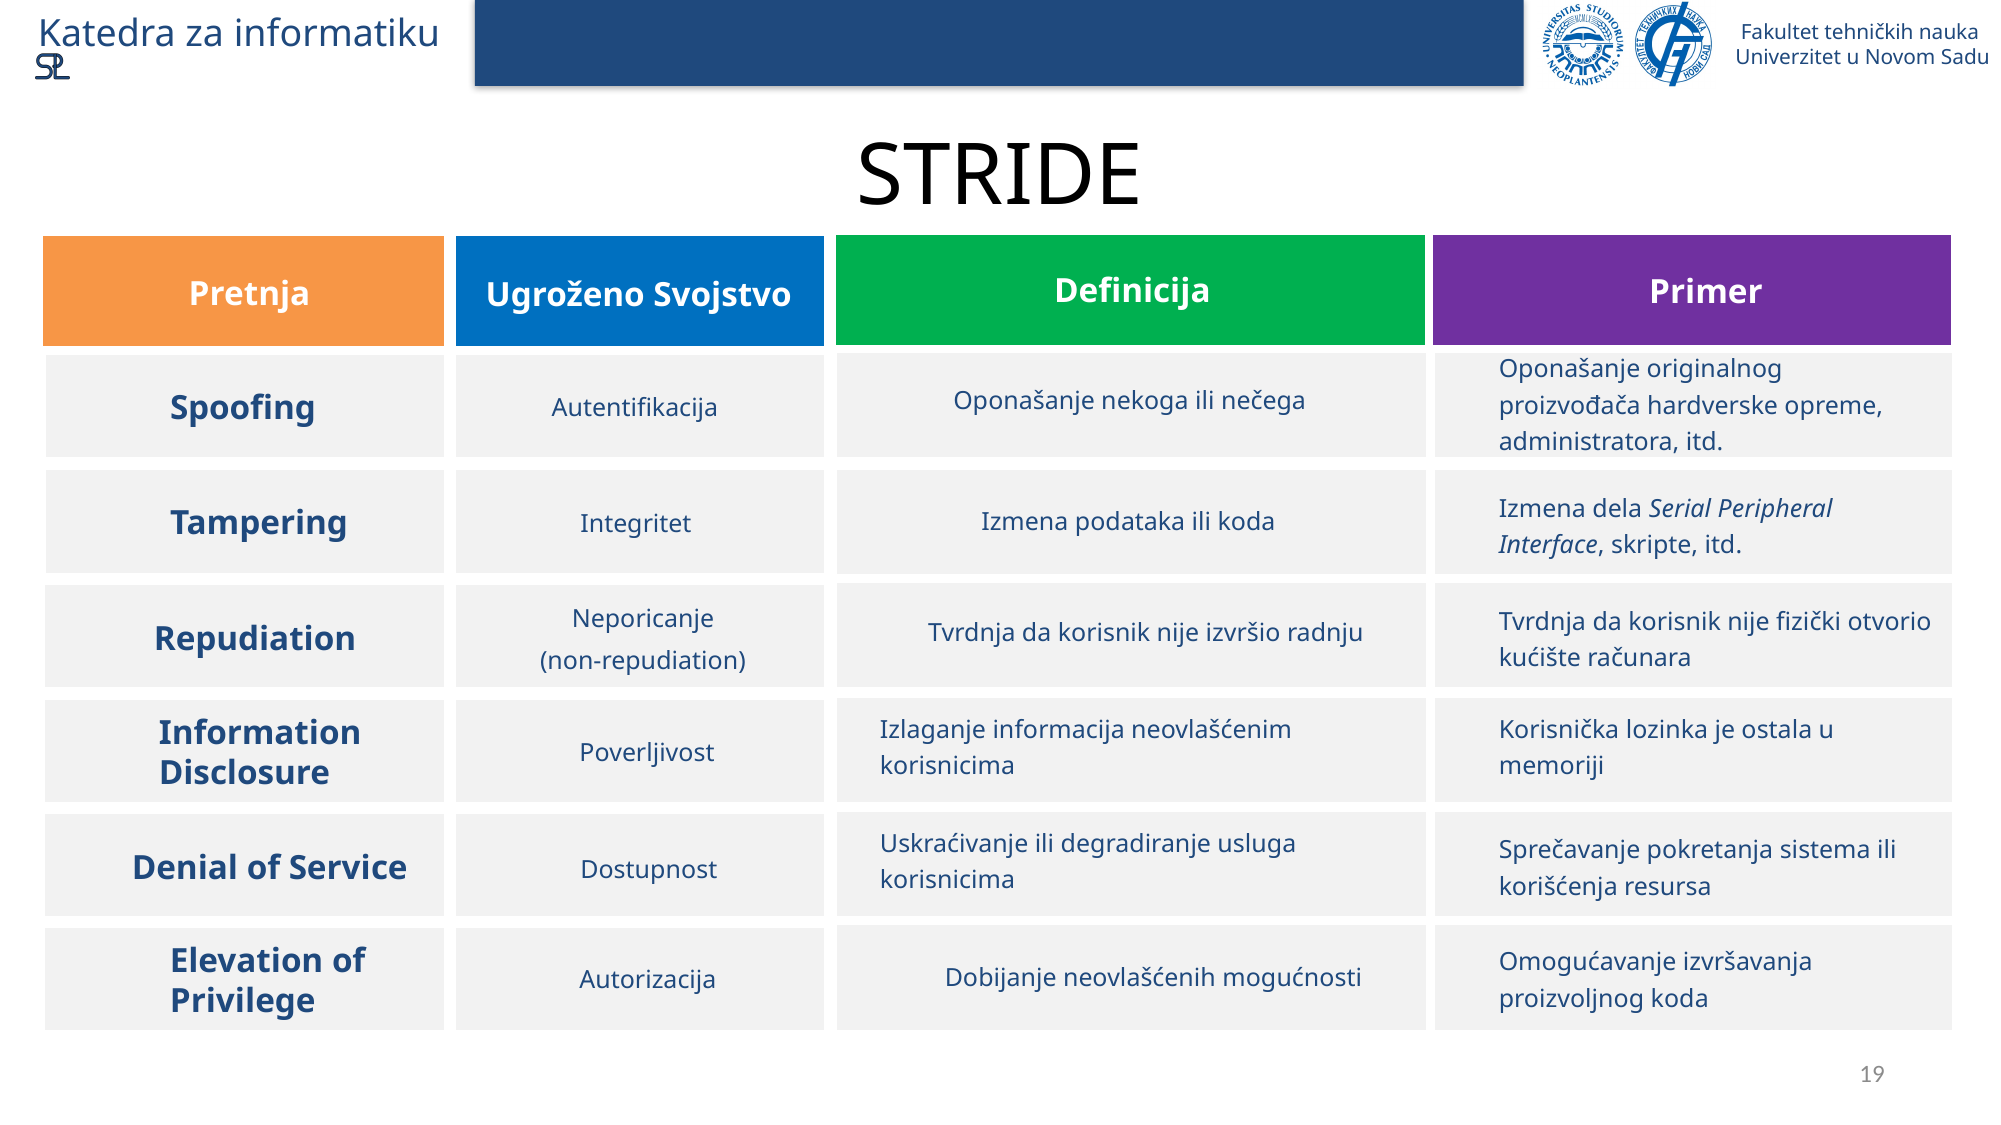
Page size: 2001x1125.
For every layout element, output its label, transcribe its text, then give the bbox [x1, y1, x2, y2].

text_box [38, 230, 449, 351]
text_box Oponašanje originalnog proizvođača hardverske opreme, administratora, itd. [1491, 342, 1921, 460]
text_box Definicija [952, 261, 1312, 317]
text_box Repudiation [138, 609, 449, 665]
text_box Izmena podataka ili koda [973, 495, 1429, 540]
text_box Dobijanje neovlašćenih mogućnosti [937, 951, 1429, 996]
text_box [40, 695, 449, 807]
text_box [451, 350, 830, 462]
text_box Integritet [573, 496, 831, 541]
title STRIDE [99, 121, 1900, 233]
text_box Pretnja [174, 264, 326, 320]
picture [1537, 0, 1716, 89]
text_box [40, 808, 449, 921]
text_box [41, 465, 449, 578]
text_box [1429, 806, 1958, 920]
text_box [40, 580, 449, 692]
text_box [831, 920, 1429, 1035]
text_box [451, 808, 829, 921]
text_box Information Disclosure [144, 703, 454, 799]
text_box Neporicanje (non-repudiation) [526, 592, 761, 679]
text_box Spoofing [155, 378, 465, 434]
text_box [831, 577, 1429, 692]
text_box Denial of Service [117, 838, 427, 894]
text_box [1428, 230, 1956, 351]
text_box Omogućavanje izvršavanja proizvoljnog koda [1491, 935, 1942, 1016]
text_box [1429, 577, 1958, 692]
text_box Izmena dela Serial Peripheral Interface, skripte, itd. [1491, 481, 1942, 563]
text_box [830, 230, 1428, 351]
text_box Primer [1526, 263, 1886, 318]
text_box Tvrdnja da korisnik nije izvršio radnju [920, 606, 1429, 650]
text_box Autorizacija [571, 953, 831, 998]
text_box Tampering [155, 494, 465, 549]
text_box [831, 806, 1429, 920]
text_box [451, 465, 830, 578]
text_box Oponašanje nekoga ili nečega [945, 374, 1429, 419]
text_box Sprečavanje pokretanja sistema ili korišćenja resursa [1491, 823, 1942, 904]
text_box Izlaganje informacija neovlašćenim korisnicima [872, 703, 1427, 784]
text_box [451, 922, 829, 1035]
picture [35, 45, 70, 91]
text_box [1429, 347, 1958, 462]
text_box Autentifikacija [544, 381, 831, 426]
text_box Uskraćivanje ili degradiranje usluga korisnicima [872, 817, 1418, 898]
text_box Dostupnost [573, 842, 831, 887]
text_box [41, 350, 449, 462]
text_box [831, 692, 1429, 806]
text_box Korisnička lozinka je ostala u memoriji [1491, 703, 1891, 784]
text_box Tvrdnja da korisnik nije fizički otvorio kućište računara [1491, 594, 1942, 676]
text_box [451, 230, 829, 350]
text_box [1429, 920, 1958, 1035]
text_box [1429, 692, 1958, 806]
text_box Elevation of Privilege [154, 931, 465, 1026]
text_box [1429, 464, 1958, 577]
text_box [831, 347, 1429, 462]
text_box Poverljivost [571, 726, 831, 771]
text_box [40, 922, 449, 1035]
text_box [451, 580, 829, 692]
text_box Ugroženo Svojstvo [470, 265, 816, 320]
text_box [831, 464, 1429, 577]
text_box [451, 695, 829, 807]
slide_number 19 [1782, 1042, 1900, 1103]
